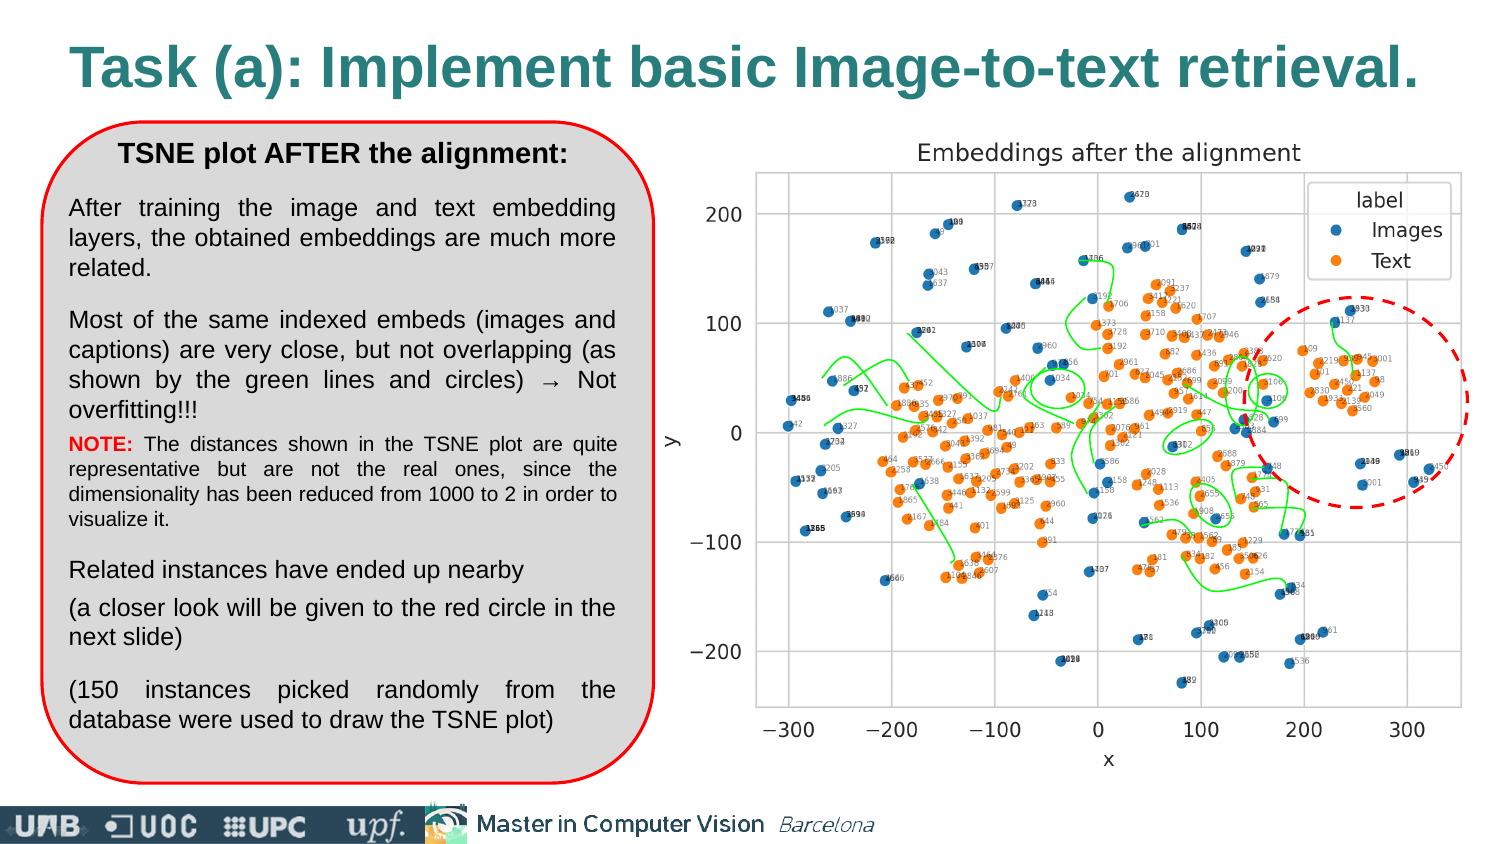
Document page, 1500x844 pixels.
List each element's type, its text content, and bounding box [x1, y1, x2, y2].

list TSNE plot AFTER the alignment: After training the image and text embedding layers, the obtained embeddings are much more related. Most of the same indexed embeds (images and captions) are very close, but not overlapping (as shown by the green lines and circles) → Not overfitting!!! NOTE: The distances shown in the TSNE plot are quite representative but are not the real ones, since the dimensionality has been reduced from 1000 to 2 in order to visualize it. Related instances have ended up nearby (a closer look will be given to the red circle in the next slide) (150 instances picked randomly from the database were used to draw the TSNE plot) [53, 84, 633, 694]
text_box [1315, 337, 1369, 359]
picture [632, 127, 1476, 784]
picture [0, 799, 882, 844]
title Task (a): Implement basic Image-to-text retrieval. [54, 24, 1446, 104]
text_box [41, 177, 627, 784]
